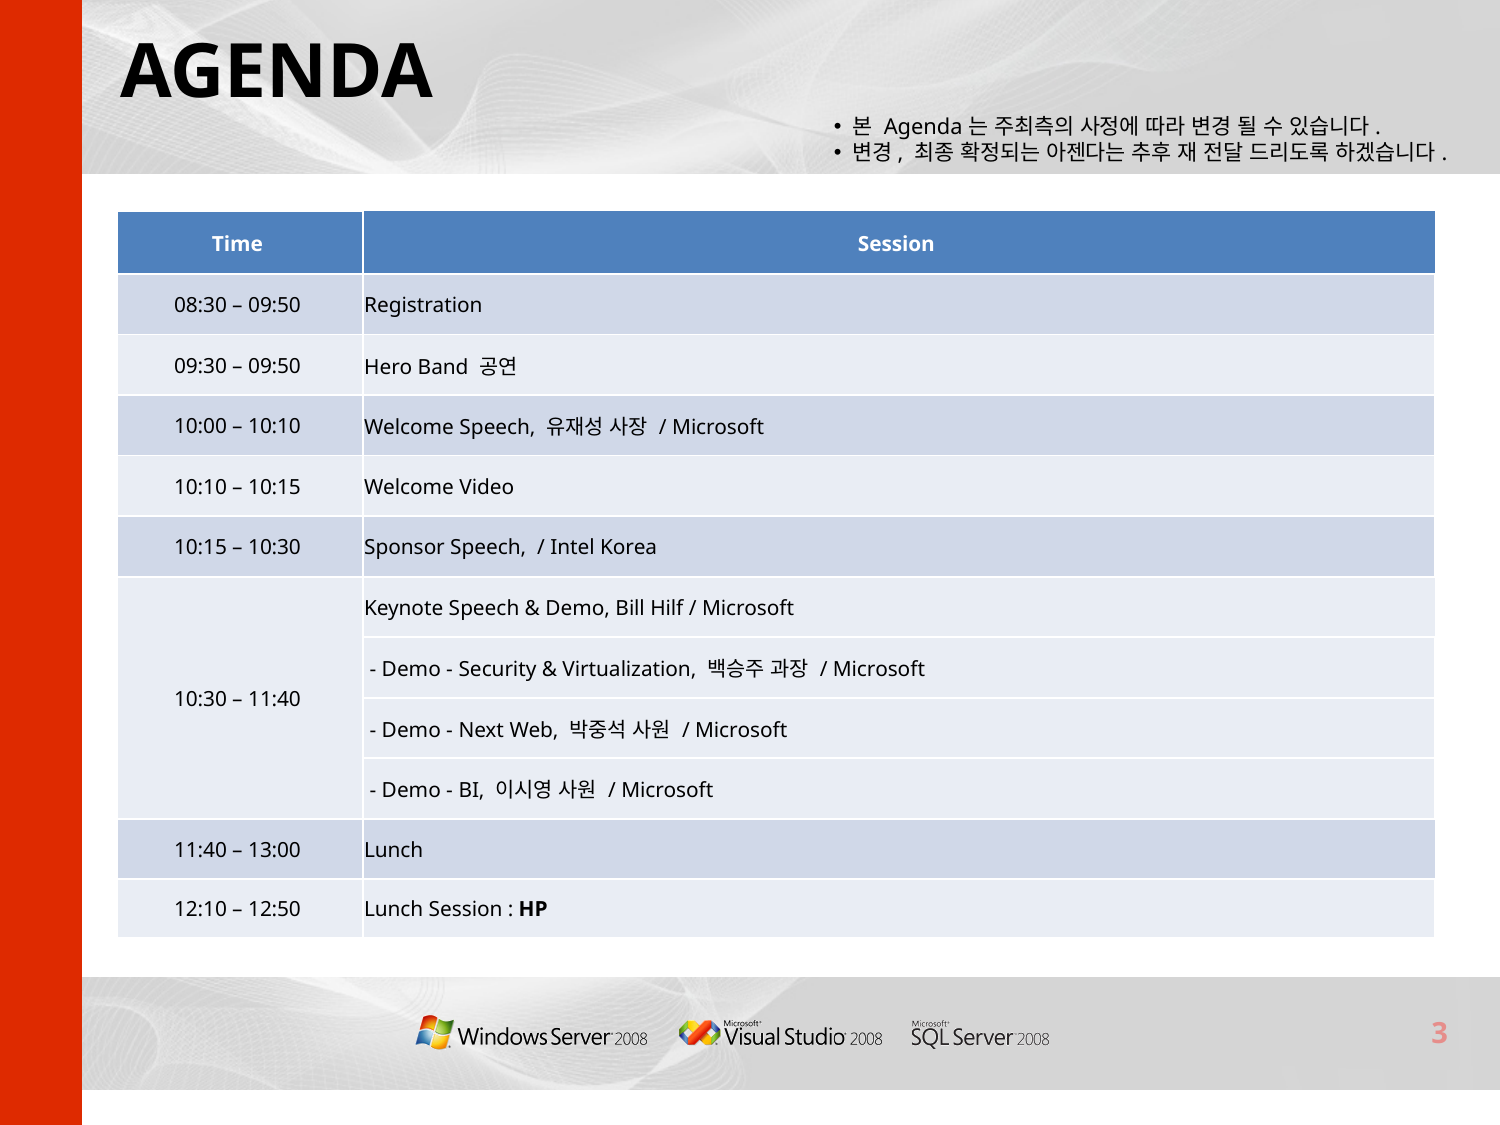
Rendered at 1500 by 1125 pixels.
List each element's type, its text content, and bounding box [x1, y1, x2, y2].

table_cell Lunch [364, 820, 1435, 878]
table_cell 11:40 – 13:00 [118, 820, 362, 878]
table_cell Welcome Video [364, 456, 1434, 515]
table_cell 10:10 – 10:15 [118, 456, 362, 515]
table_cell Registration [364, 275, 1434, 334]
picture [82, 0, 1500, 174]
table_cell 10:15 – 10:30 [118, 517, 362, 576]
table_cell - Demo - Security & Virtualization, 백승주 과장 / Microsoft [364, 638, 1434, 697]
table_header Session [364, 211, 1435, 273]
title AGENDA [105, 42, 1456, 94]
table_cell 10:00 – 10:10 [118, 396, 362, 455]
table_cell Lunch Session : HP [364, 880, 1434, 937]
table_cell 08:30 – 09:50 [118, 275, 362, 334]
table_cell Keynote Speech & Demo, Bill Hilf / Microsoft [364, 578, 1435, 636]
table_cell 12:10 – 12:50 [118, 880, 362, 937]
slide_number 3 [1113, 1004, 1464, 1065]
table_cell Welcome Speech, 유재성 사장 / Microsoft [364, 396, 1434, 455]
table_cell 09:30 – 09:50 [118, 335, 362, 394]
text_box 본 Agenda는 주최측의 사정에 따라 변경 될 수 있습니다. 변경, 최종 확정되는 아젠다는 추후 재 전달 드리도록 하겠습니다. [819, 105, 1463, 173]
table_header Time [118, 212, 362, 273]
table_cell Sponsor Speech, / Intel Korea [364, 517, 1434, 576]
table_cell - Demo - BI, 이시영 사원 / Microsoft [364, 759, 1434, 818]
table_cell - Demo - Next Web, 박중석 사원 / Microsoft [364, 699, 1434, 757]
picture [82, 977, 1500, 1090]
table_cell Hero Band 공연 [364, 335, 1434, 394]
table_cell 10:30 – 11:40 [118, 578, 362, 818]
